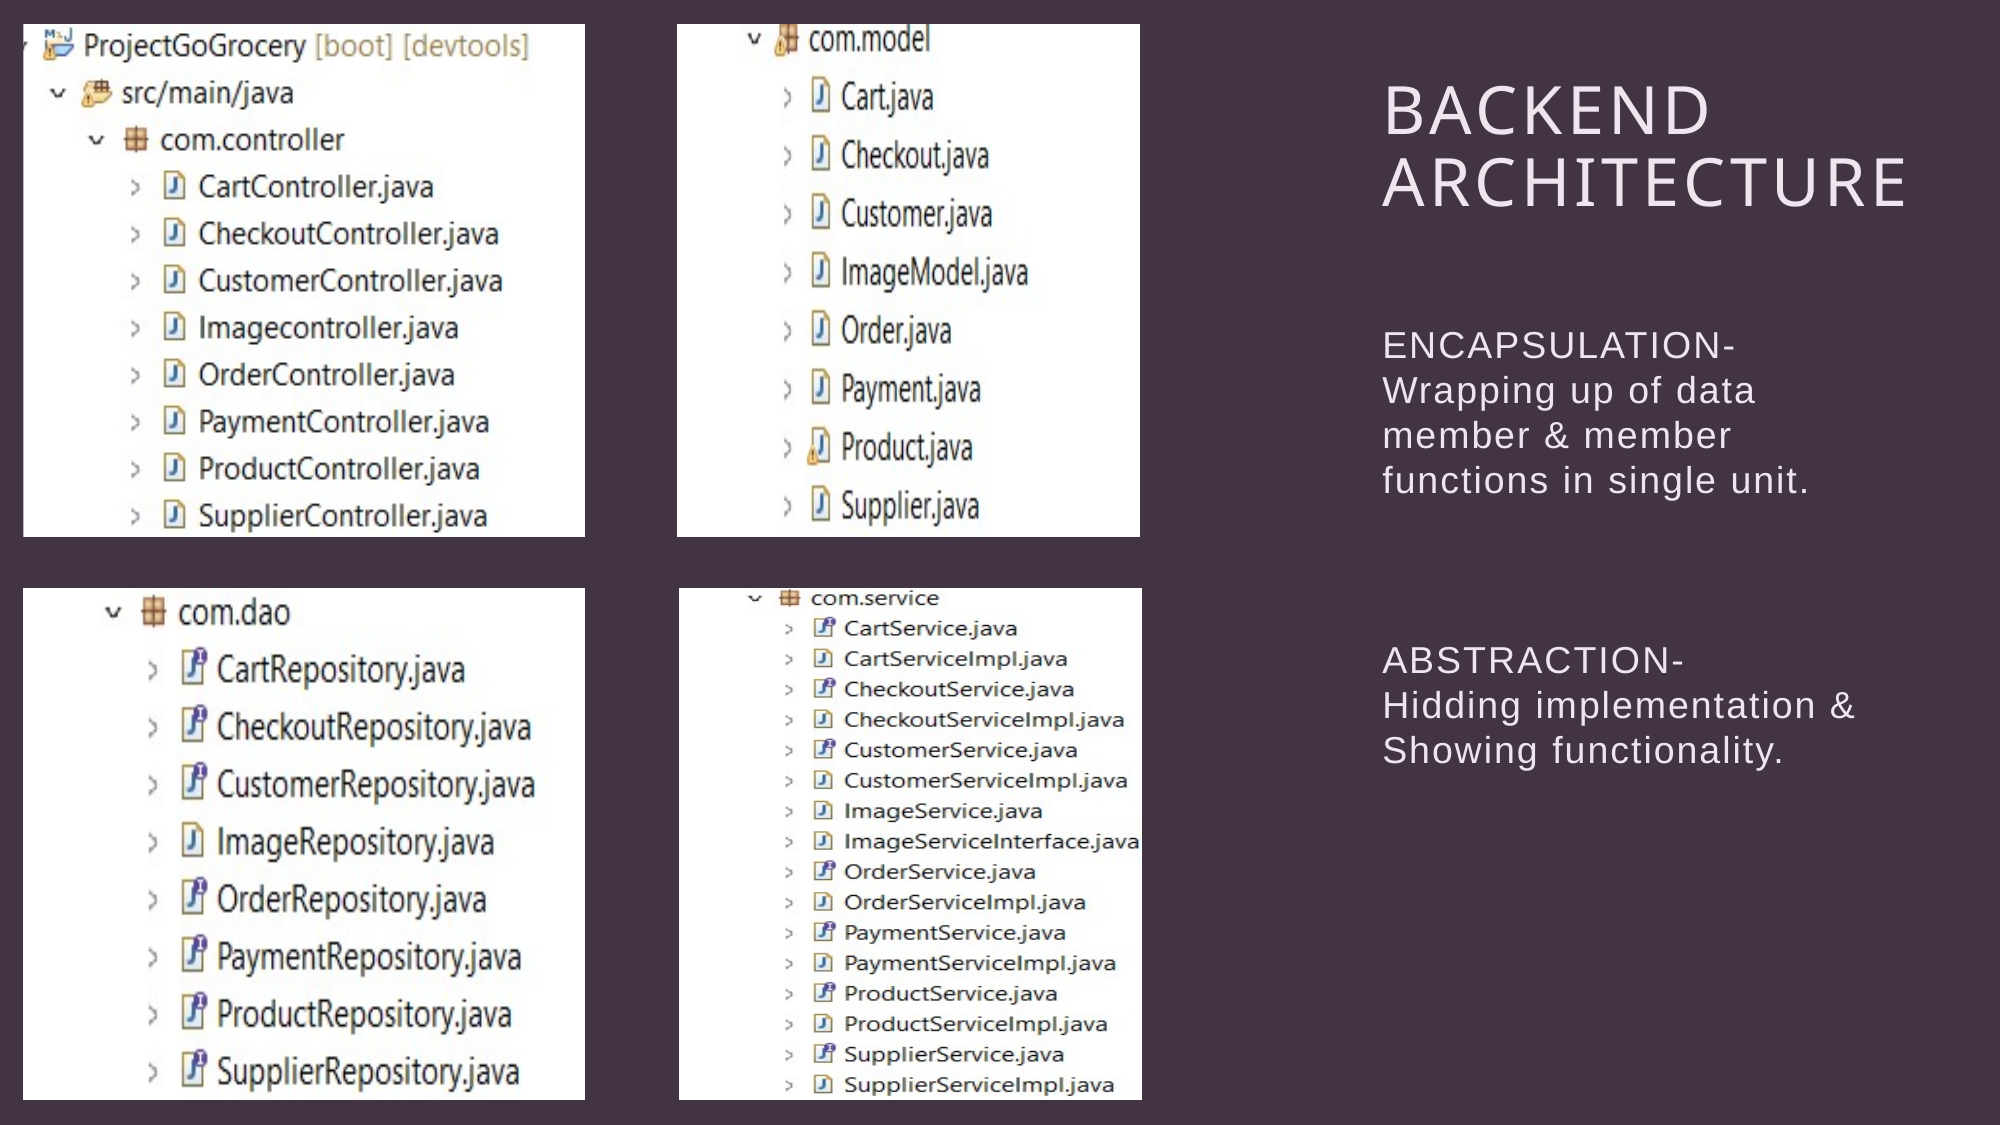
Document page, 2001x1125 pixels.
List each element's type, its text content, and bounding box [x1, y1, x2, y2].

picture [677, 24, 1140, 537]
subtitle ENCAPSULATION- Wrapping up of data member & member functions in single unit. ABSTRACTION- Hidding implementation & Showing functionality. [1367, 313, 1907, 1045]
picture [679, 588, 1142, 1100]
picture [23, 588, 585, 1100]
picture [23, 24, 585, 537]
title BACKEND ARCHITECTURE [1367, 0, 2000, 229]
